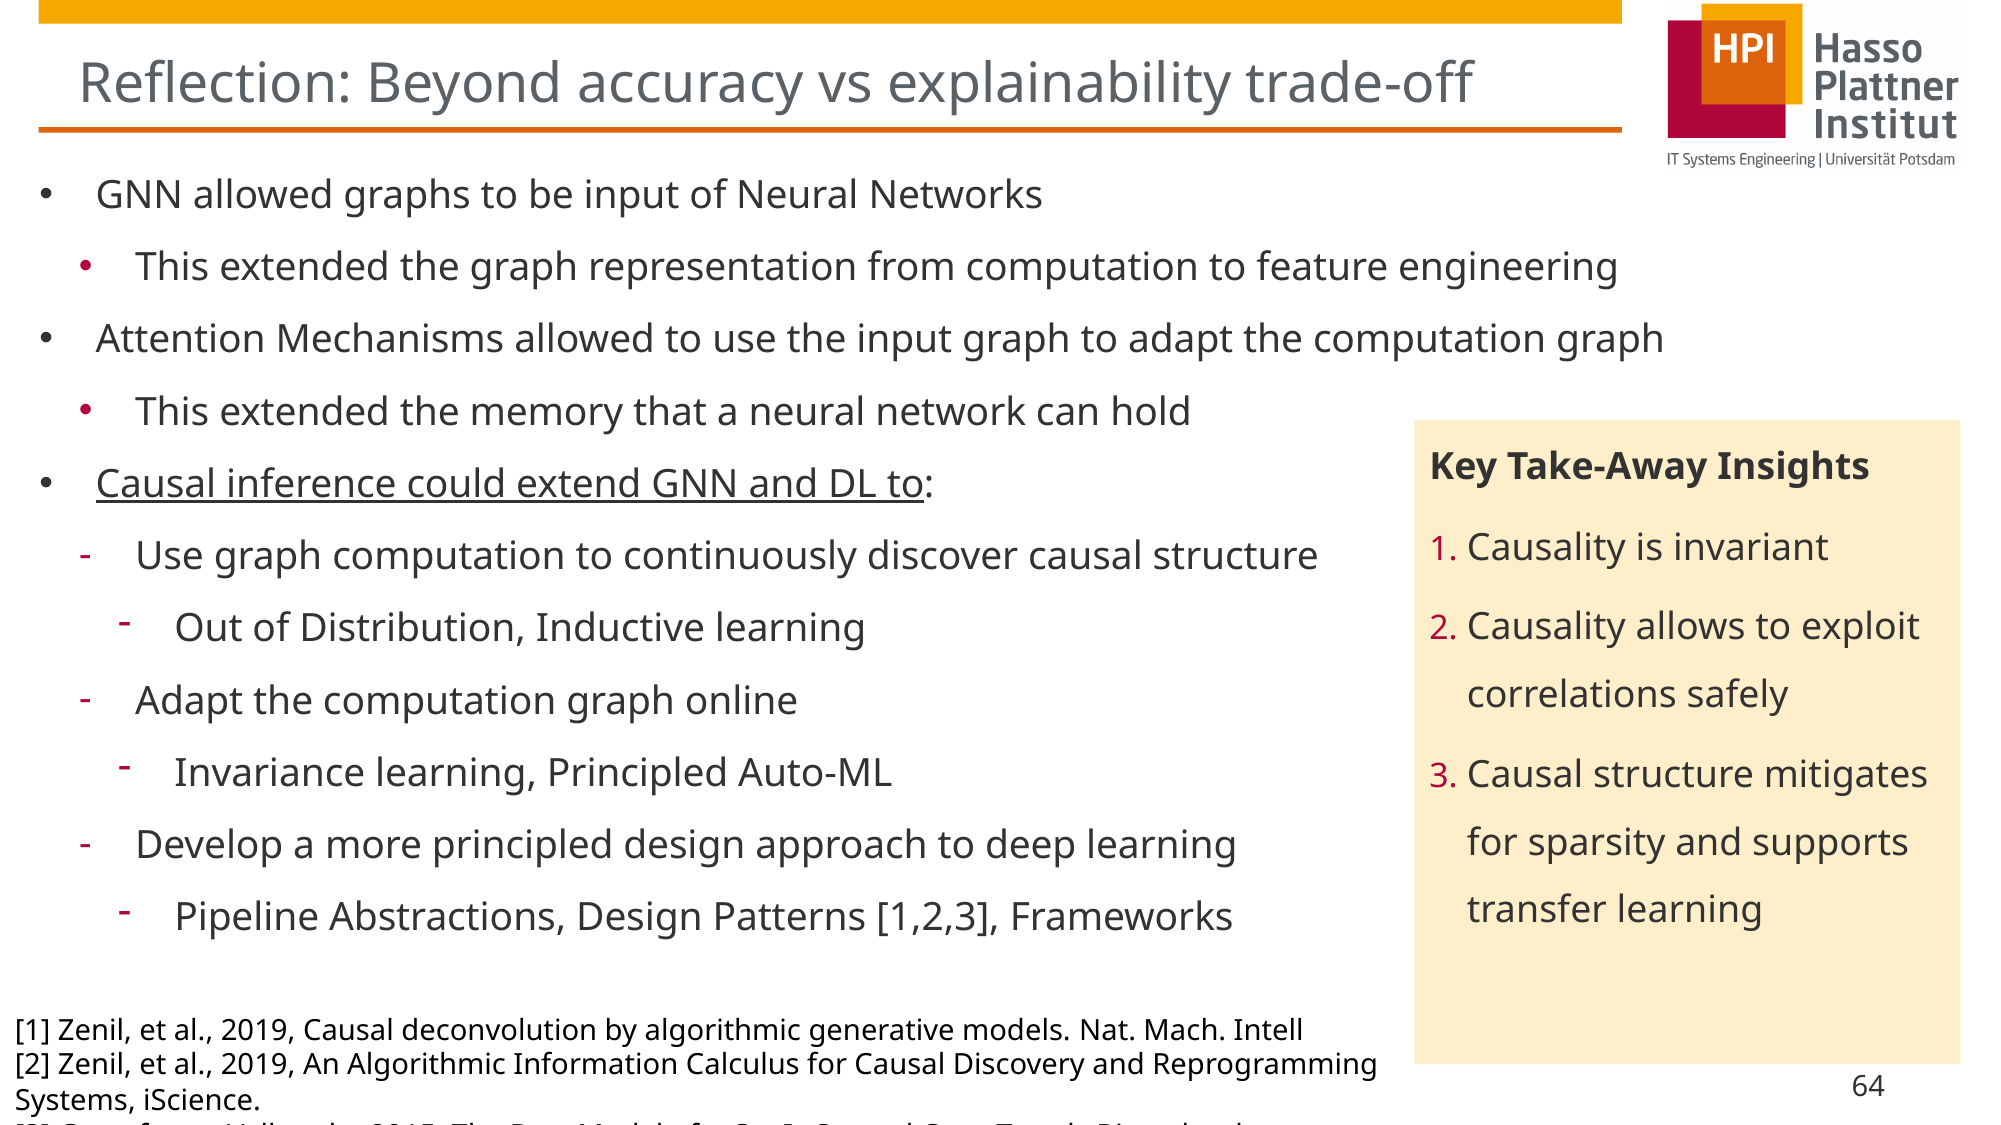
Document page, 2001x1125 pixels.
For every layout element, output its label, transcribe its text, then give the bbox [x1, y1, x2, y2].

picture [1664, 0, 1965, 170]
text_box [1] Zenil, et al., 2019, Causal deconvolution by algorithmic generative models. Nat. Mach. Intell [2] Zenil, et al., 2019, An Algorithmic Information Calculus for Causal Discovery and Reprogramming Systems, iScience. [3] Gustafsson, Vallverdu, 2015, The Best Model of a Cat Is Several Cats. Trends Biotechnol. [0, 1003, 1481, 1125]
title Reflection: Beyond accuracy vs explainability trade-off [78, 23, 1647, 115]
list GNN allowed graphs to be input of Neural Networks This extended the graph representation from computation to feature engineering Attention Mechanisms allowed to use the input graph to adapt the computation graph This extended the memory that a neural network can hold Causal inference could extend GNN and DL to: Use graph computation to continuously discover causal structure Out of Distribution, Inductive learning Adapt the computation graph online Invariance learning, Principled Auto-ML Develop a more principled design approach to deep learning Pipeline Abstractions, Design Patterns [1,2,3], Frameworks [39, 160, 1922, 948]
text_box Key Take-Away Insights Causality is invariant Causality allows to exploit correlations safely Causal structure mitigates for sparsity and supports transfer learning [1414, 419, 1961, 1065]
slide_number 64 [1834, 1065, 1961, 1107]
